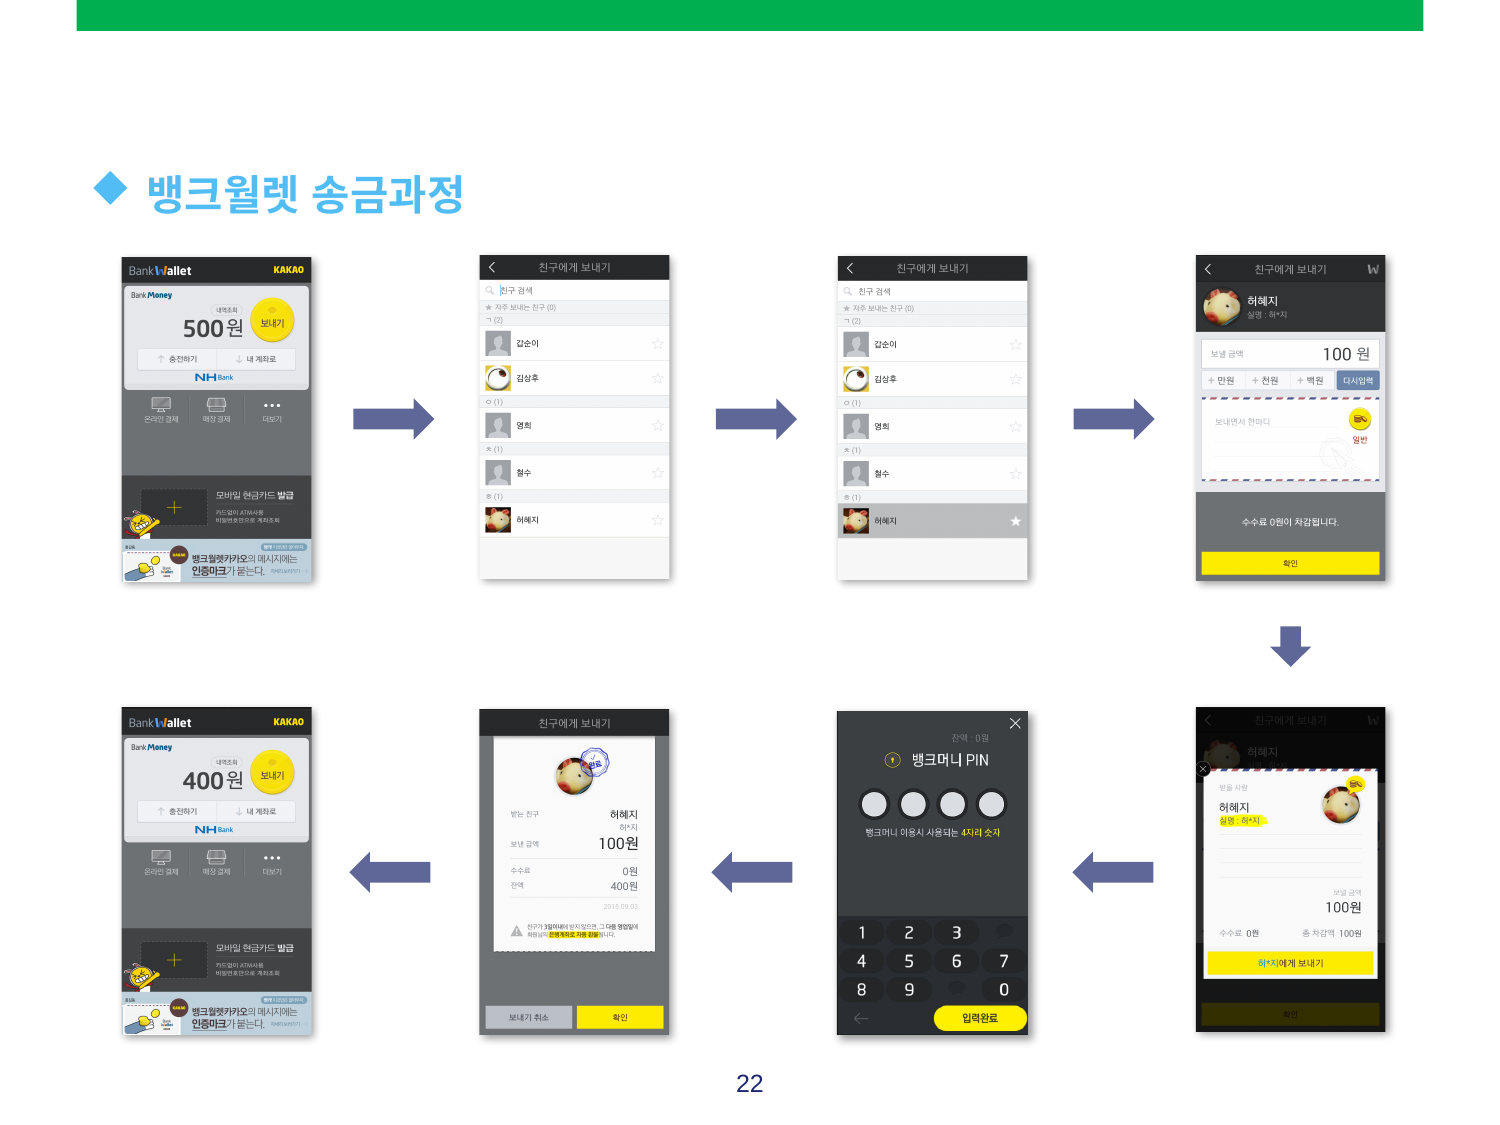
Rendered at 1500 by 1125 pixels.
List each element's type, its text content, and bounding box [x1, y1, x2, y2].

picture [837, 255, 1028, 580]
text_box [709, 849, 795, 895]
picture [121, 257, 312, 583]
text_box [1071, 396, 1157, 442]
picture [479, 255, 670, 580]
text_box [713, 396, 800, 442]
picture [836, 710, 1029, 1036]
text_box [347, 849, 433, 895]
text_box [1070, 849, 1156, 895]
text_box [351, 396, 437, 442]
picture [479, 709, 670, 1035]
text_box [1268, 624, 1314, 669]
picture [1195, 706, 1386, 1033]
picture [121, 707, 312, 1035]
picture [1195, 255, 1386, 582]
slide_number 22 [581, 1052, 919, 1113]
list 뱅크월렛 송금과정 [75, 160, 1425, 1059]
